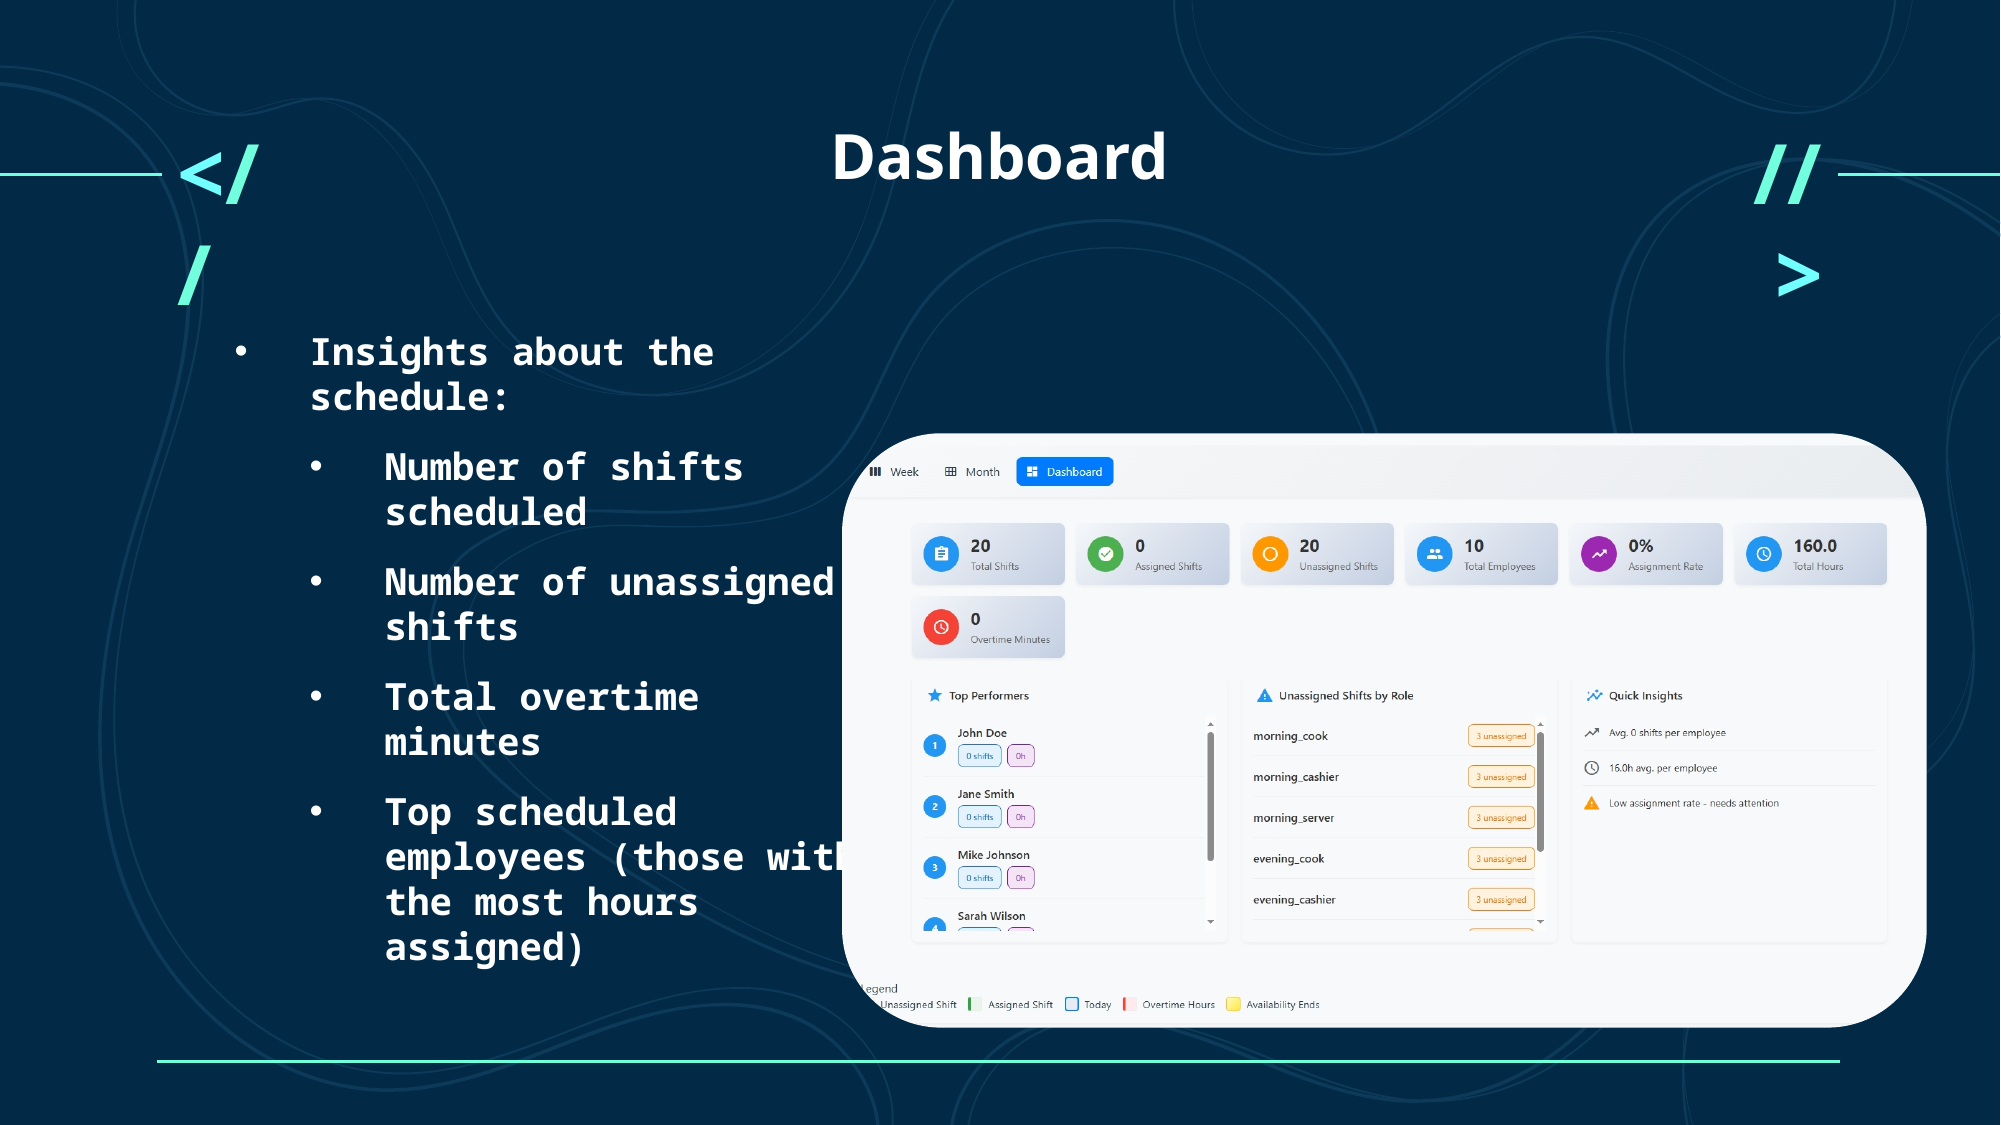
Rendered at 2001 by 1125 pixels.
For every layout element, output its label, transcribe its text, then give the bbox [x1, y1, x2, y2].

text_box //> [1700, 101, 1843, 219]
picture [841, 433, 1927, 1028]
title Dashboard [320, 97, 1680, 223]
text_box <// [157, 101, 300, 219]
text_box Insights about the schedule: Number of shifts scheduled Number of unassigned shifts Total overtime minutes Top scheduled employees (those with the most hours assigned) [219, 313, 874, 989]
